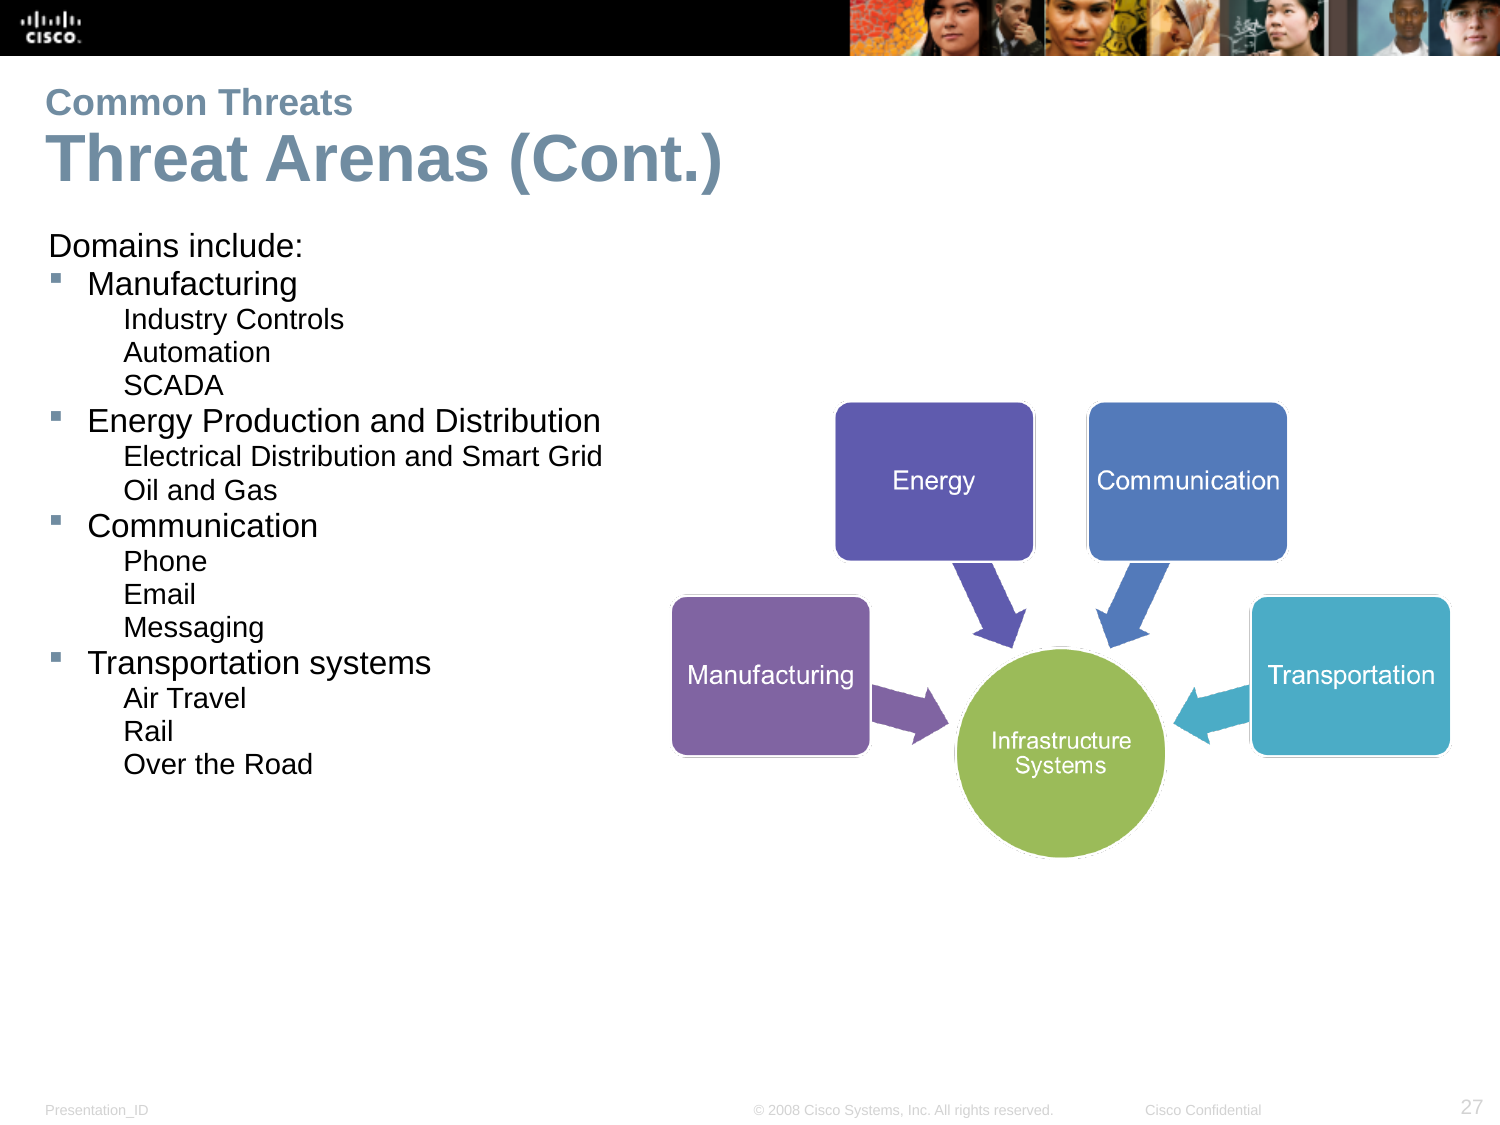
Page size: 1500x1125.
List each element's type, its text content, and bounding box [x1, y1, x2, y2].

list Domains include: Manufacturing Industry Controls Automation SCADA Energy Production and Distribution Electrical Distribution and Smart Grid Oil and Gas Communication Phone Email Messaging Transportation systems Air Travel Rail Over the Road [34, 220, 970, 1006]
title Common Threats Threat Arenas (Cont.) [31, 64, 1471, 203]
picture [0, 0, 1500, 56]
picture [669, 340, 1452, 920]
